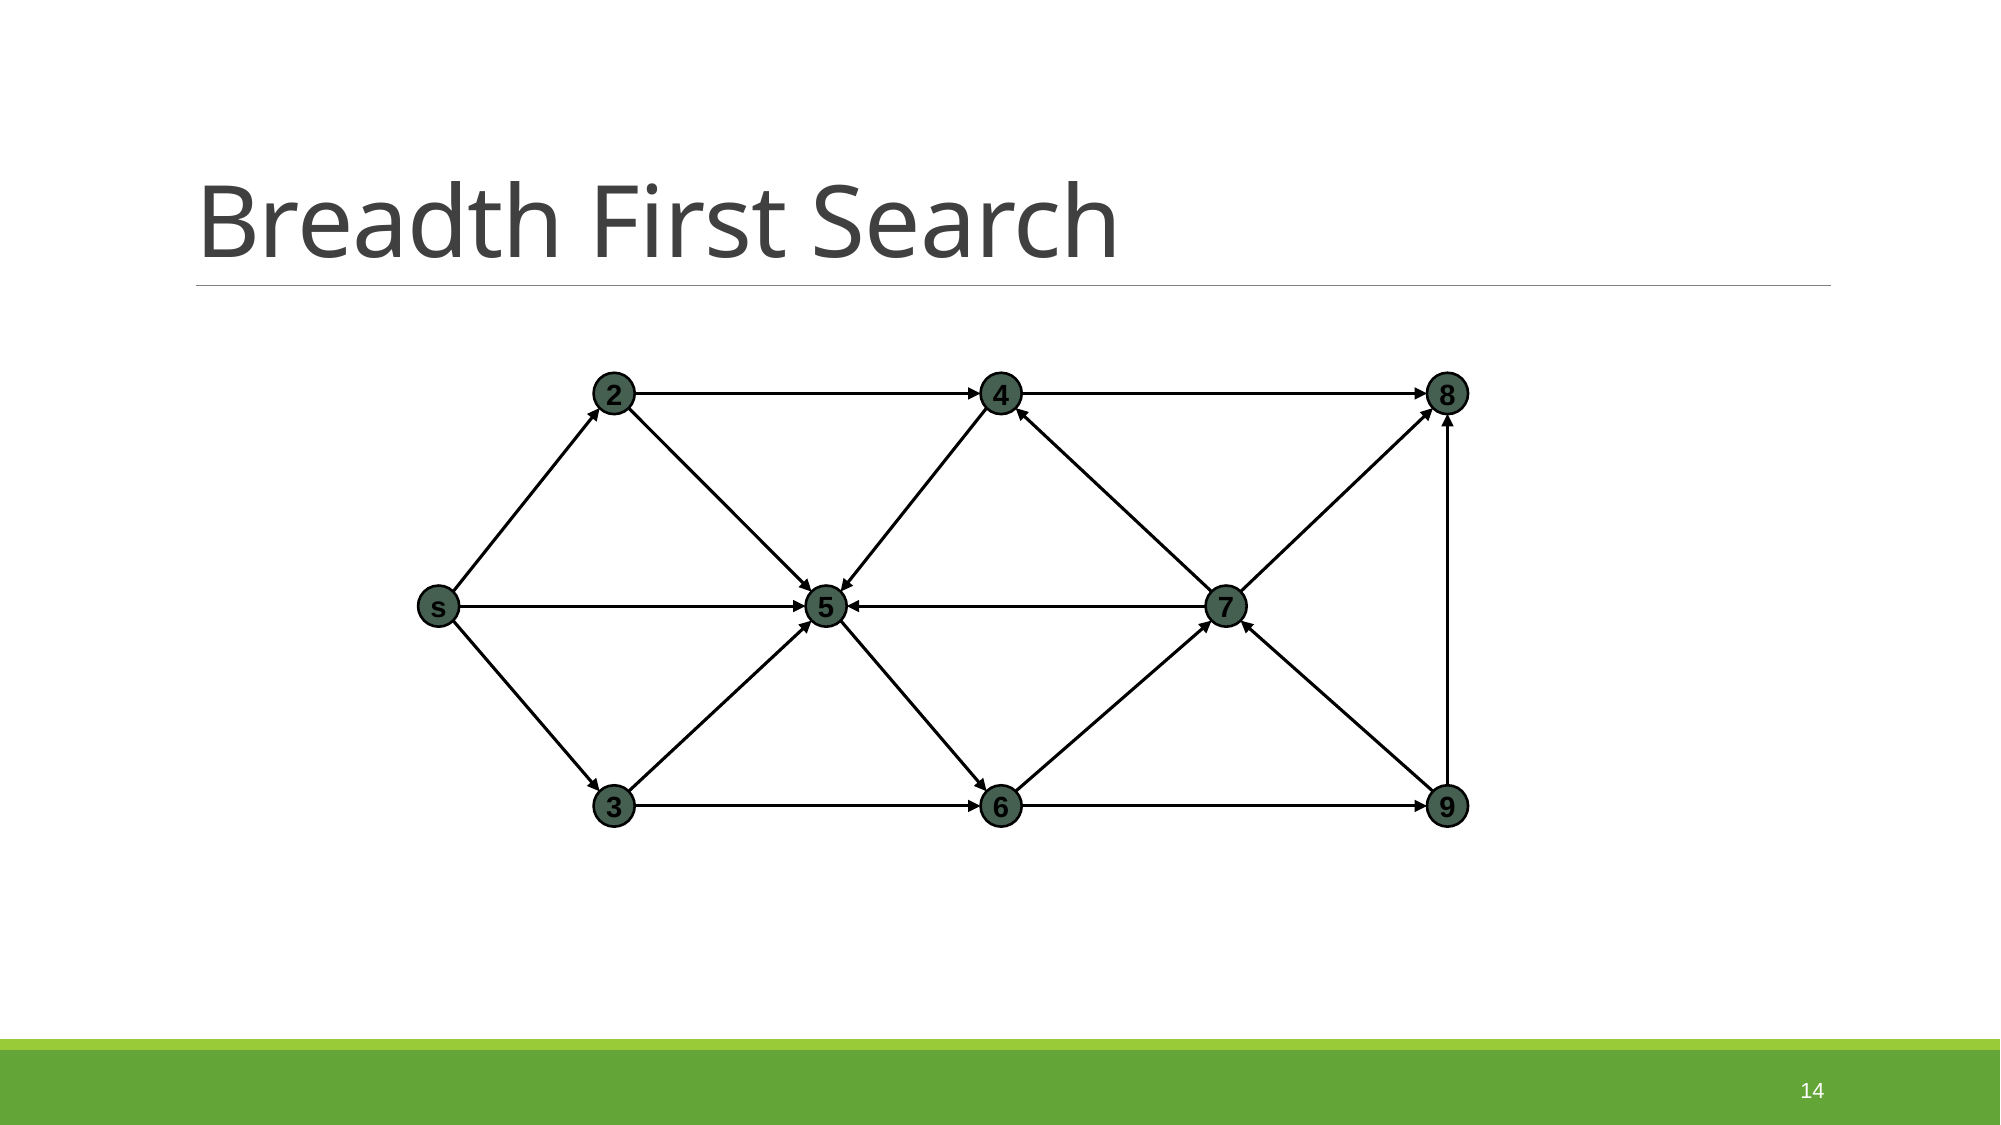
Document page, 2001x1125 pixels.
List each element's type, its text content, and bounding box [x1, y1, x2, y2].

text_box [1240, 621, 1434, 791]
text_box 4 [980, 372, 1022, 415]
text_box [452, 408, 601, 591]
text_box 3 [593, 785, 635, 827]
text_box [840, 408, 987, 591]
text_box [1015, 408, 1212, 591]
text_box 7 [1205, 585, 1247, 627]
text_box 2 [593, 372, 635, 415]
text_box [1015, 621, 1212, 791]
text_box 6 [980, 785, 1022, 827]
text_box 8 [1427, 372, 1469, 414]
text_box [840, 621, 987, 791]
title Breadth First Search [180, 47, 1830, 285]
text_box s [418, 585, 460, 627]
text_box 9 [1427, 785, 1469, 827]
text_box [452, 621, 601, 791]
text_box 5 [805, 585, 847, 627]
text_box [1240, 408, 1434, 591]
slide_number 14 [1624, 1059, 1840, 1120]
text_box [628, 621, 813, 791]
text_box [628, 408, 813, 591]
